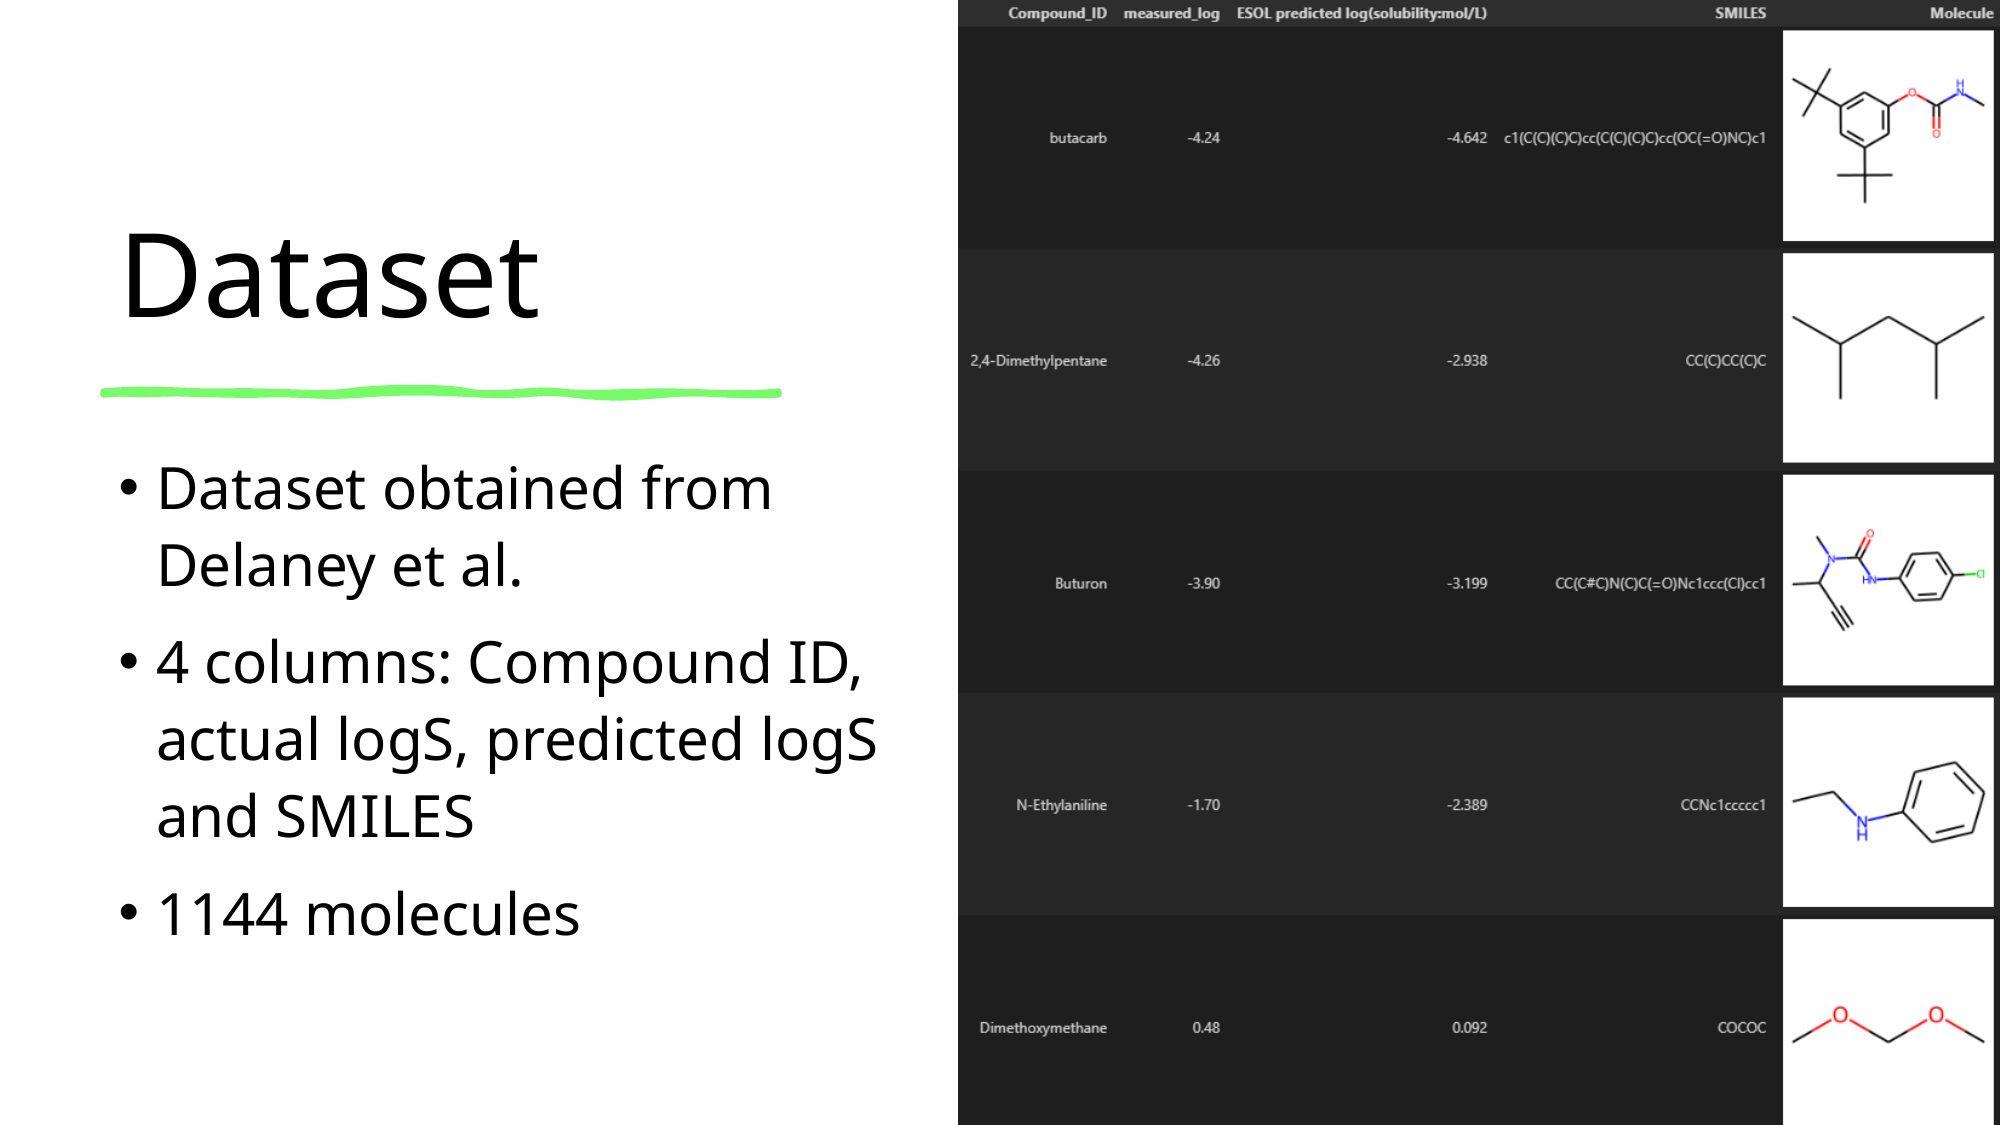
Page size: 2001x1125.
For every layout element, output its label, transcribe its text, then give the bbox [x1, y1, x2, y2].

text_box [102, 386, 780, 399]
text_box [0, 0, 958, 1125]
text_box Dataset [103, 104, 894, 348]
picture [958, 0, 2000, 1125]
text_box Dataset obtained from Delaney et al. 4 columns: Compound ID, actual logS, predicted logS and SMILES 1144 molecules [103, 436, 894, 1019]
